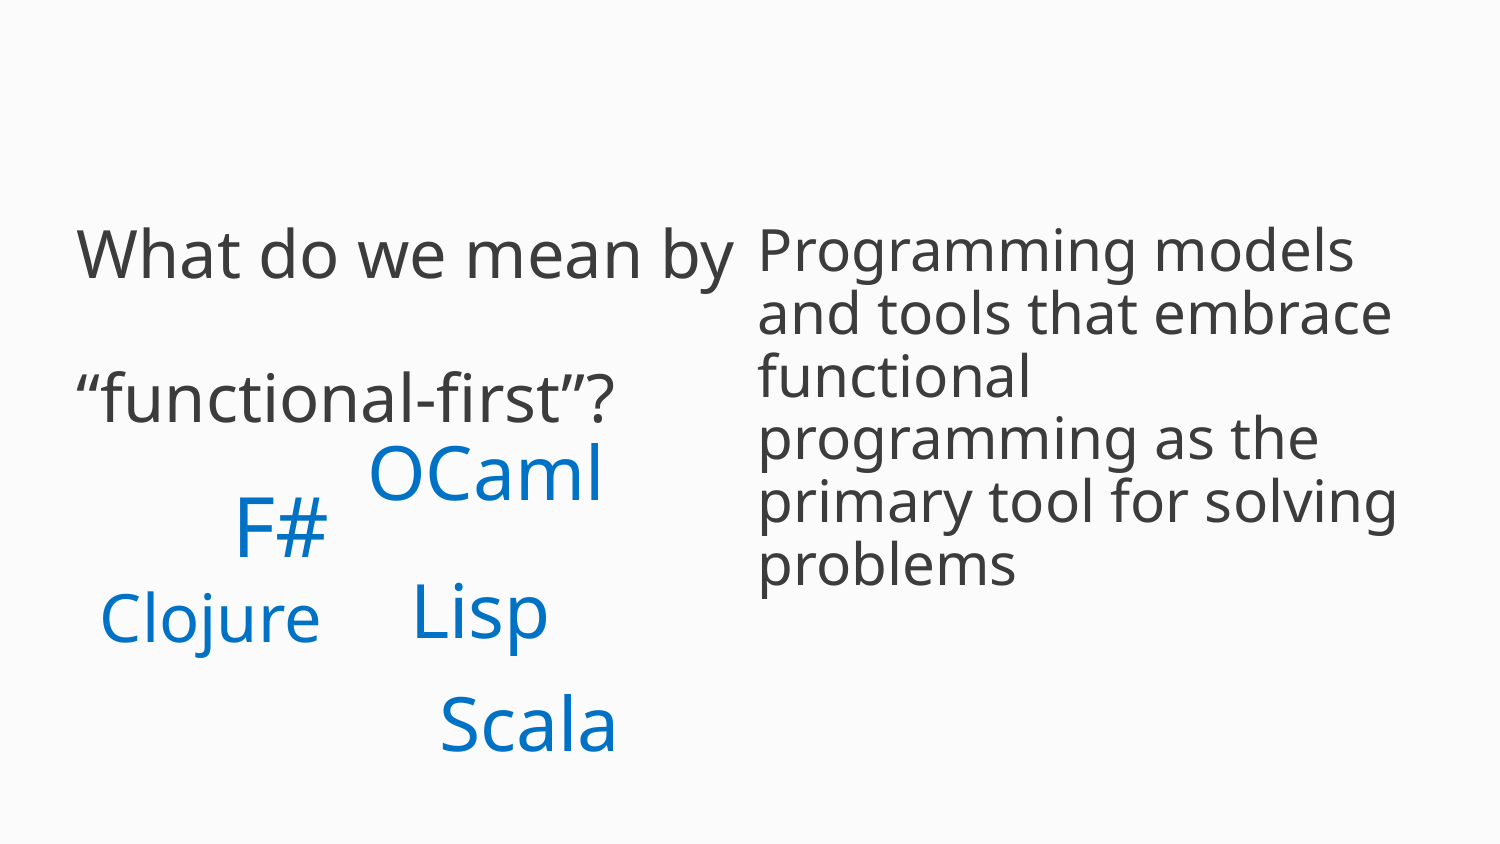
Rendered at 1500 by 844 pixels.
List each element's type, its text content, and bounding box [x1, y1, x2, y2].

text_box F# [232, 474, 330, 575]
text_box Lisp [409, 563, 551, 654]
list What do we mean by “functional-first”? [76, 221, 742, 753]
text_box Clojure [100, 575, 323, 656]
text_box OCaml [367, 424, 606, 516]
list Programming models and tools that embrace functional programming as the primary tool for solving problems [757, 221, 1424, 753]
text_box Scala [439, 676, 620, 767]
